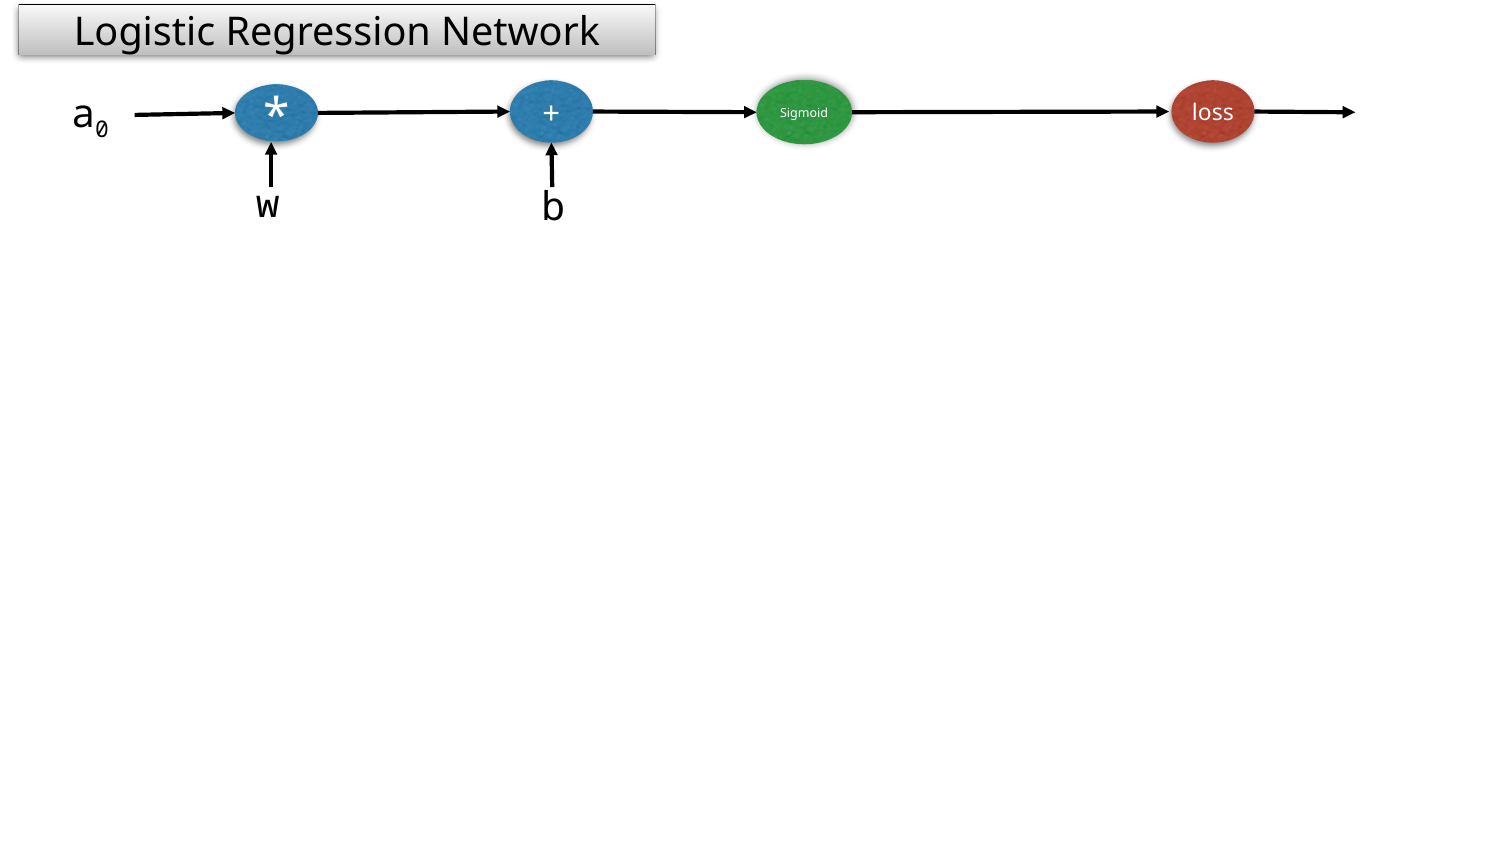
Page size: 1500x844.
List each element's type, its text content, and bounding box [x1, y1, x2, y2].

text_box loss [1171, 80, 1255, 143]
text_box + [510, 80, 593, 143]
text_box b [522, 189, 585, 220]
text_box * [235, 84, 318, 142]
text_box a0 [45, 92, 135, 138]
text_box w [247, 186, 288, 218]
text_box Sigmoid [756, 80, 852, 145]
text_box Logistic Regression Network [18, 4, 656, 55]
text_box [134, 112, 236, 116]
